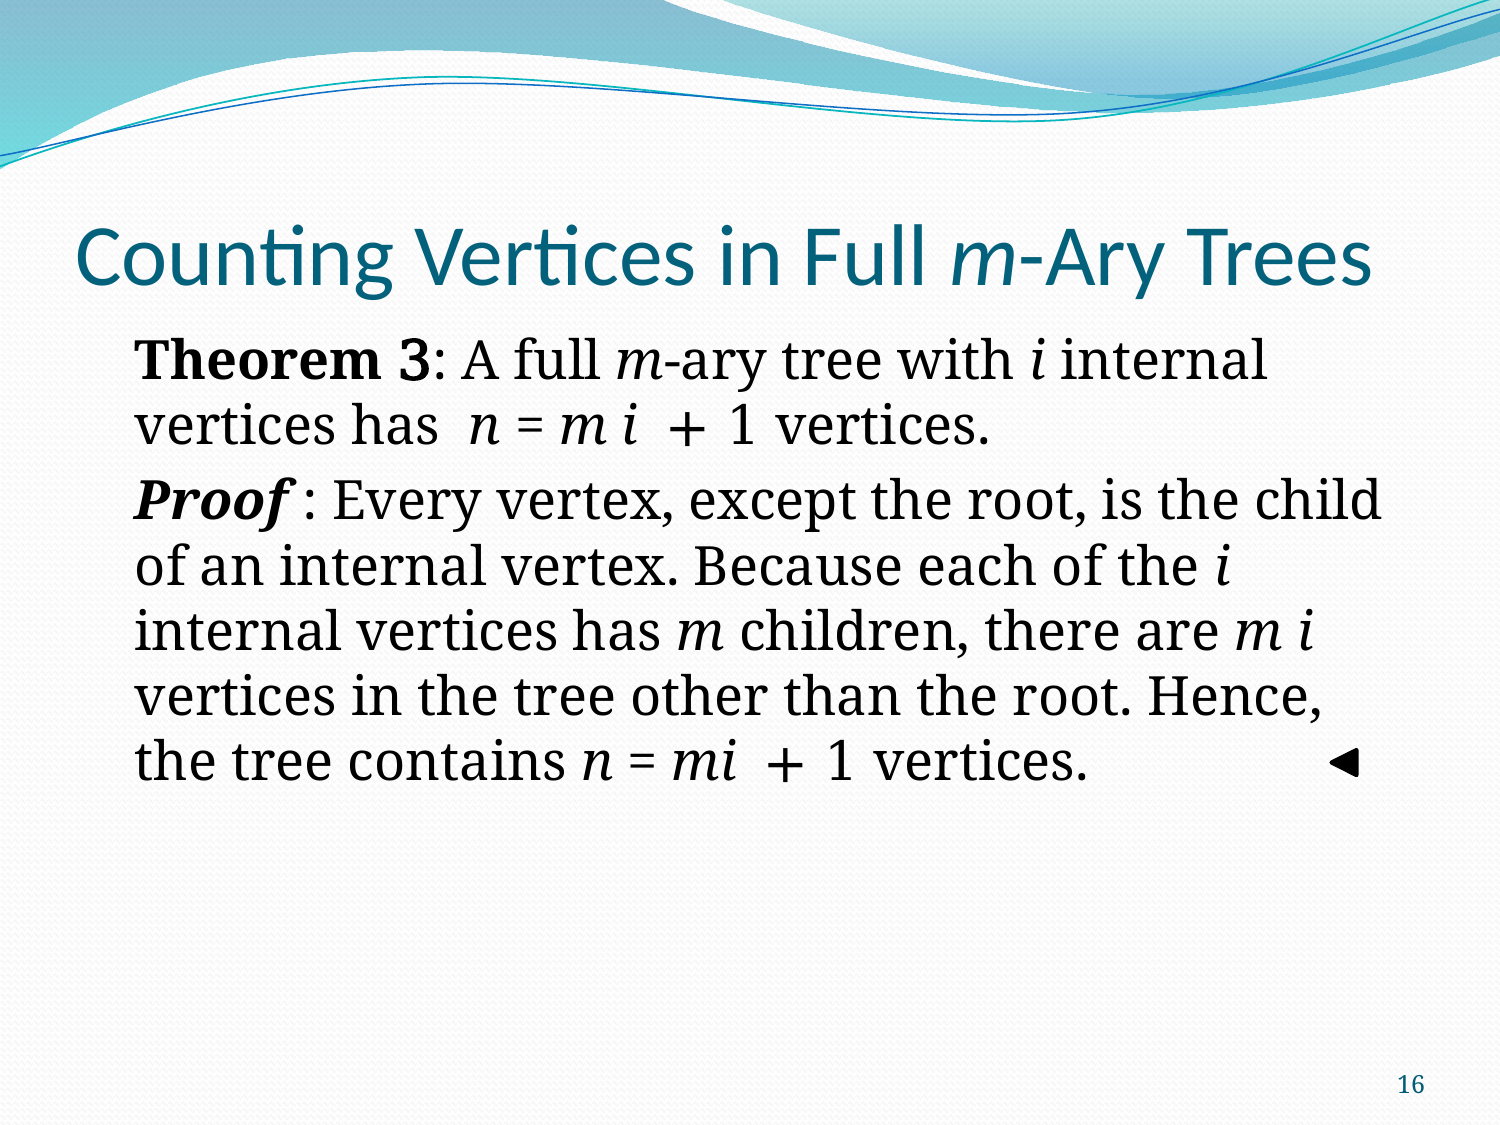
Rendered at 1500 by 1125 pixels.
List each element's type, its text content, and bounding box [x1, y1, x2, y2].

title Counting Vertices in Full m-Ary Trees [75, 115, 1425, 303]
slide_number 16 [1299, 1042, 1425, 1103]
text_box [1329, 748, 1359, 777]
list Theorem 3: A full m-ary tree with i internal vertices has n = m i + 1 vertices. Proof : Every vertex, except the root, is the child of an internal vertex. Because each of the i internal vertices has m children, there are m i vertices in the tree other than the root. Hence, the tree contains n = mi + 1 vertices. [75, 317, 1425, 1038]
